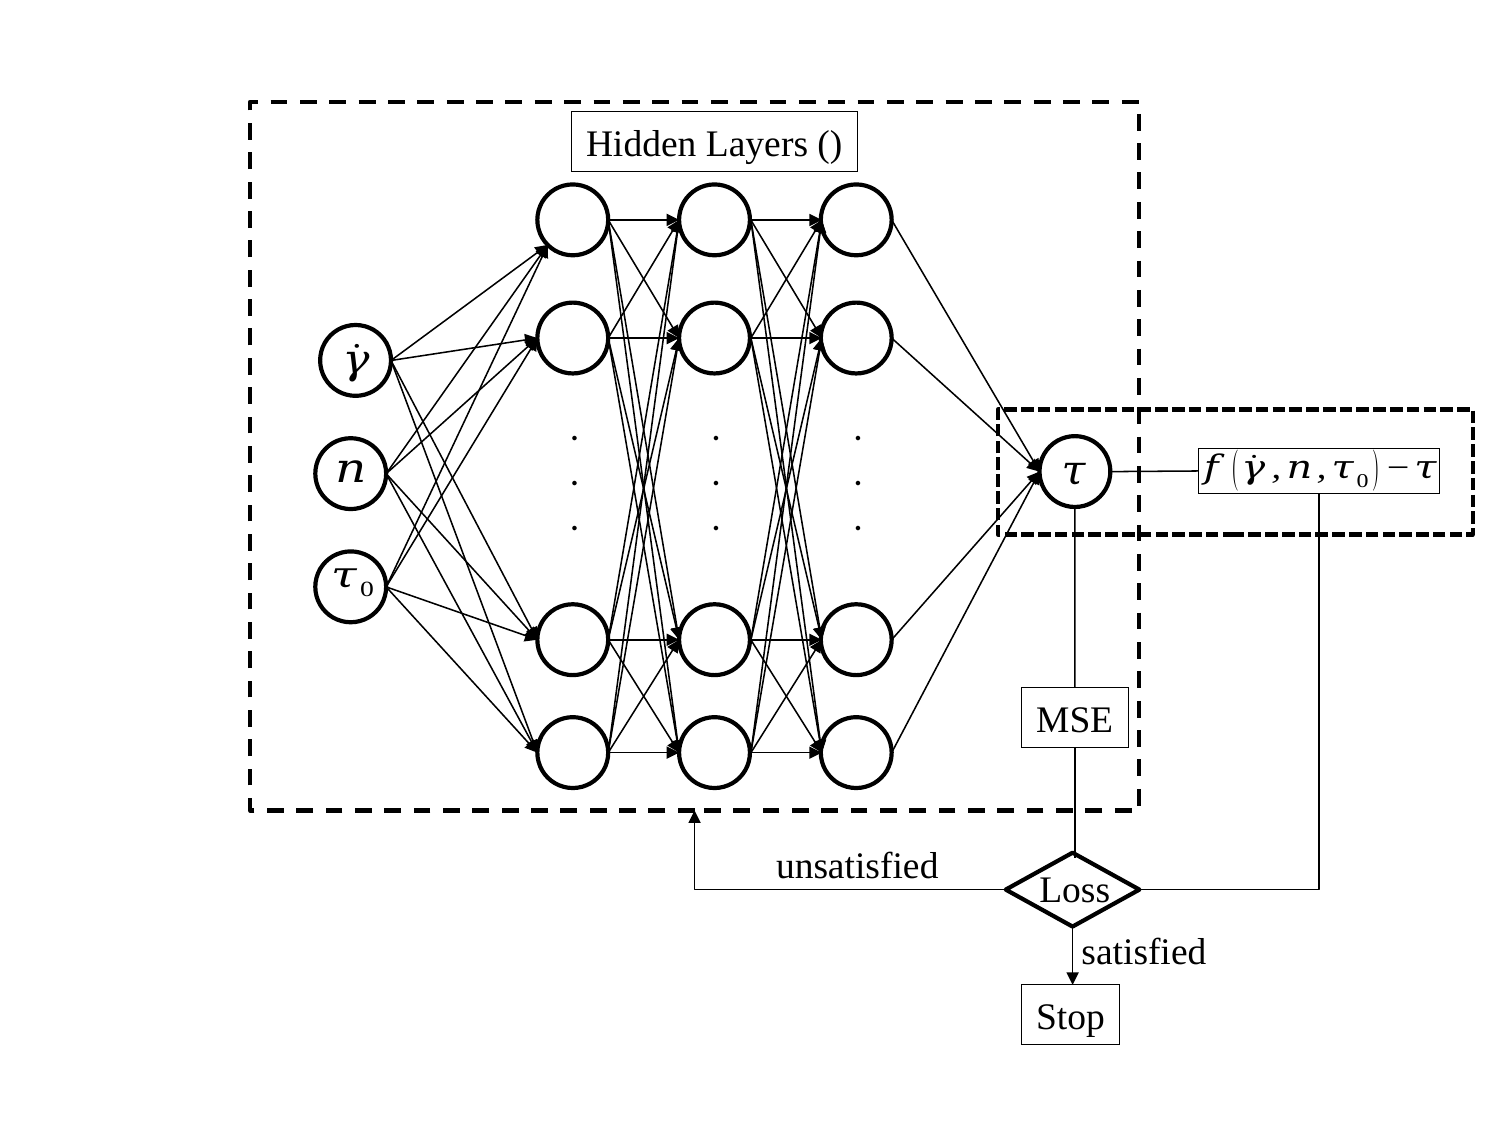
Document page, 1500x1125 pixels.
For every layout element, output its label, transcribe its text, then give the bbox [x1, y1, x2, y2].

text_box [891, 471, 1040, 753]
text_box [750, 219, 822, 337]
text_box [607, 639, 680, 752]
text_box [385, 586, 538, 753]
text_box satisfied [1066, 919, 1222, 979]
text_box Loss [1095, 900, 1126, 918]
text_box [1112, 472, 1198, 477]
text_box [694, 810, 1006, 890]
text_box Stop [1021, 984, 1120, 1045]
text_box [891, 219, 1040, 337]
text_box [1045, 407, 1475, 537]
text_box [607, 337, 680, 639]
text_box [750, 337, 822, 639]
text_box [607, 219, 680, 337]
text_box [1010, 851, 1142, 926]
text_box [385, 244, 548, 588]
text_box Loss [1024, 857, 1058, 876]
text_box Loss [1087, 857, 1126, 879]
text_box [750, 639, 822, 752]
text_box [1030, 601, 1428, 782]
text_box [891, 337, 1040, 470]
text_box Loss [1024, 903, 1050, 918]
text_box [248, 100, 1141, 813]
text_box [385, 337, 538, 586]
